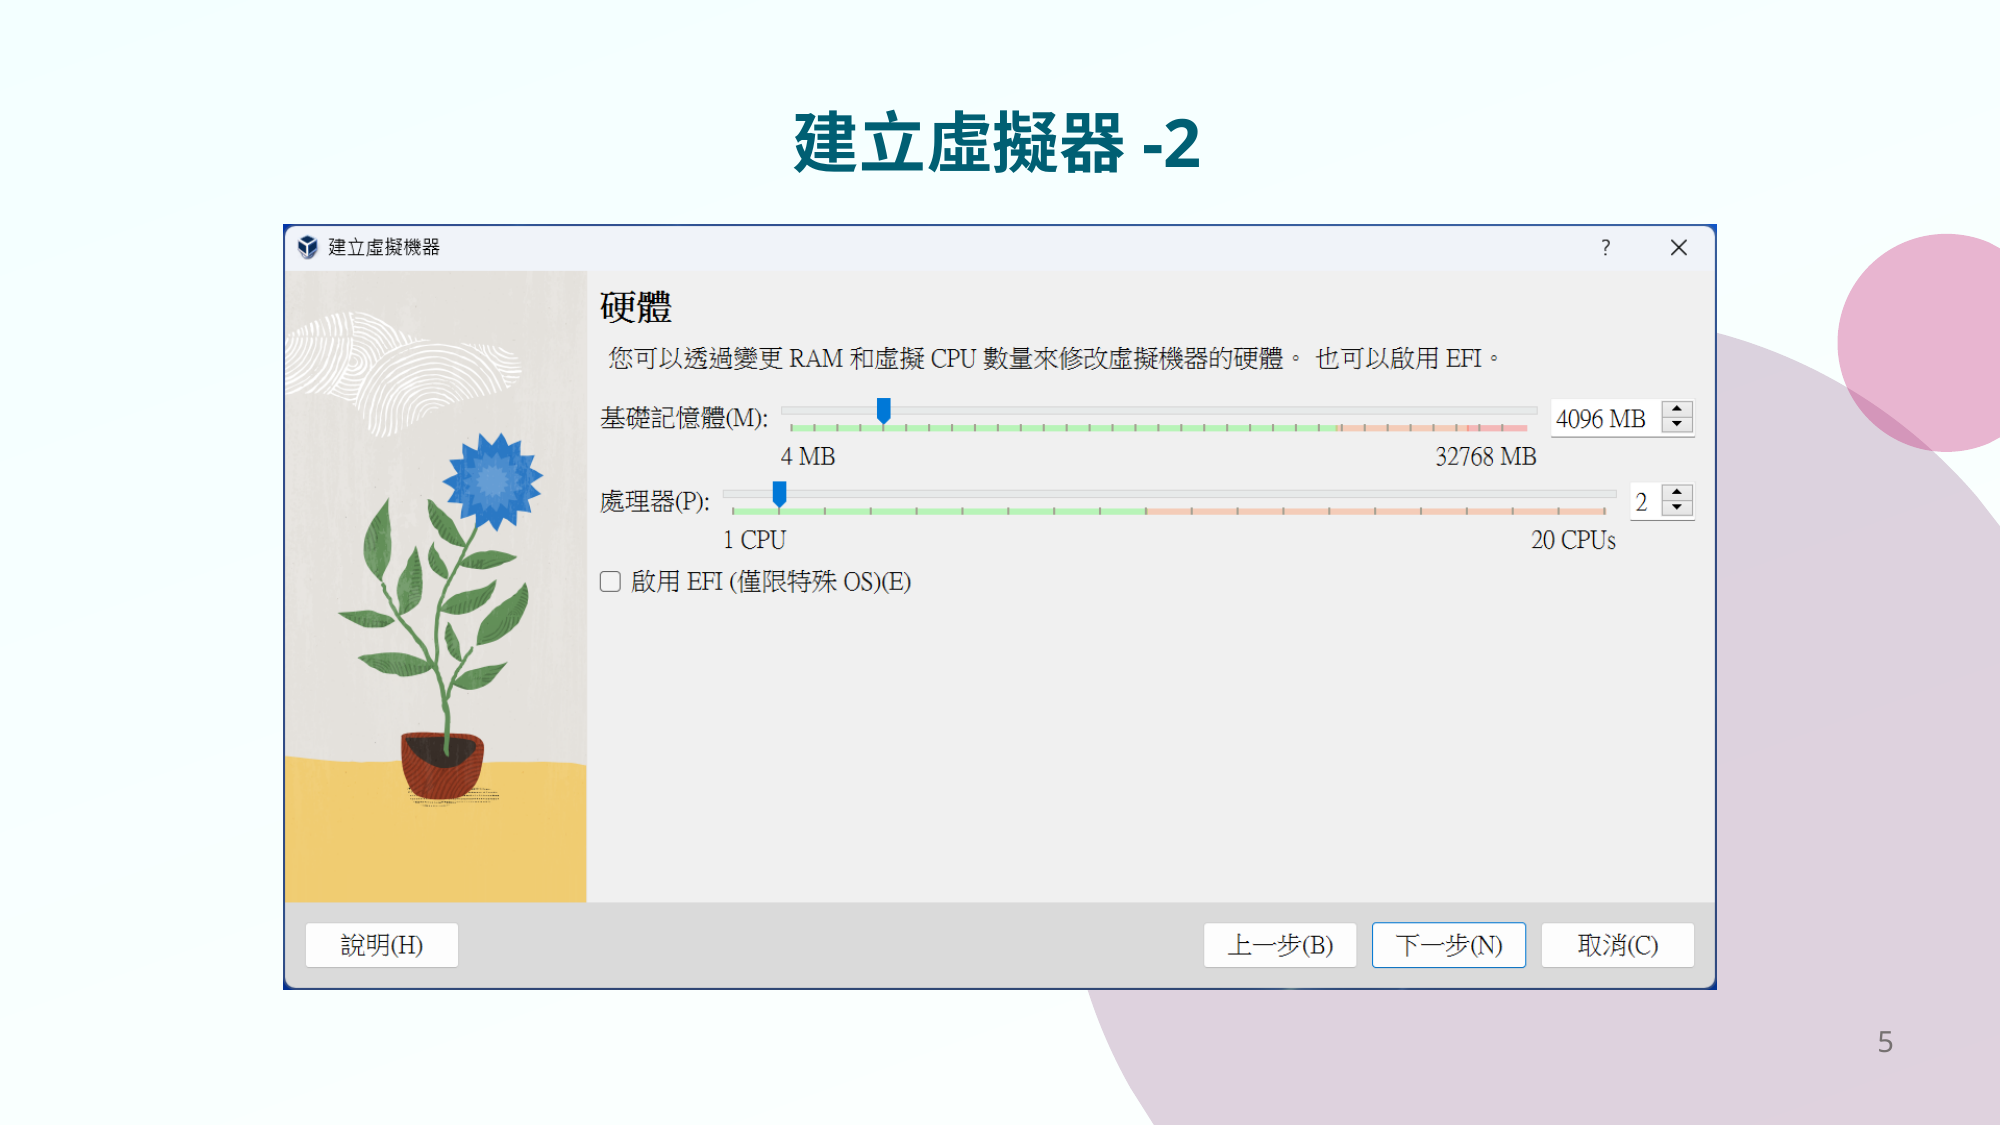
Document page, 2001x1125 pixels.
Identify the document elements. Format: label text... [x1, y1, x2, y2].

title 建立虛擬器-2 [85, 93, 1910, 198]
picture [283, 224, 1717, 990]
text_box 5 [1459, 1016, 1909, 1076]
